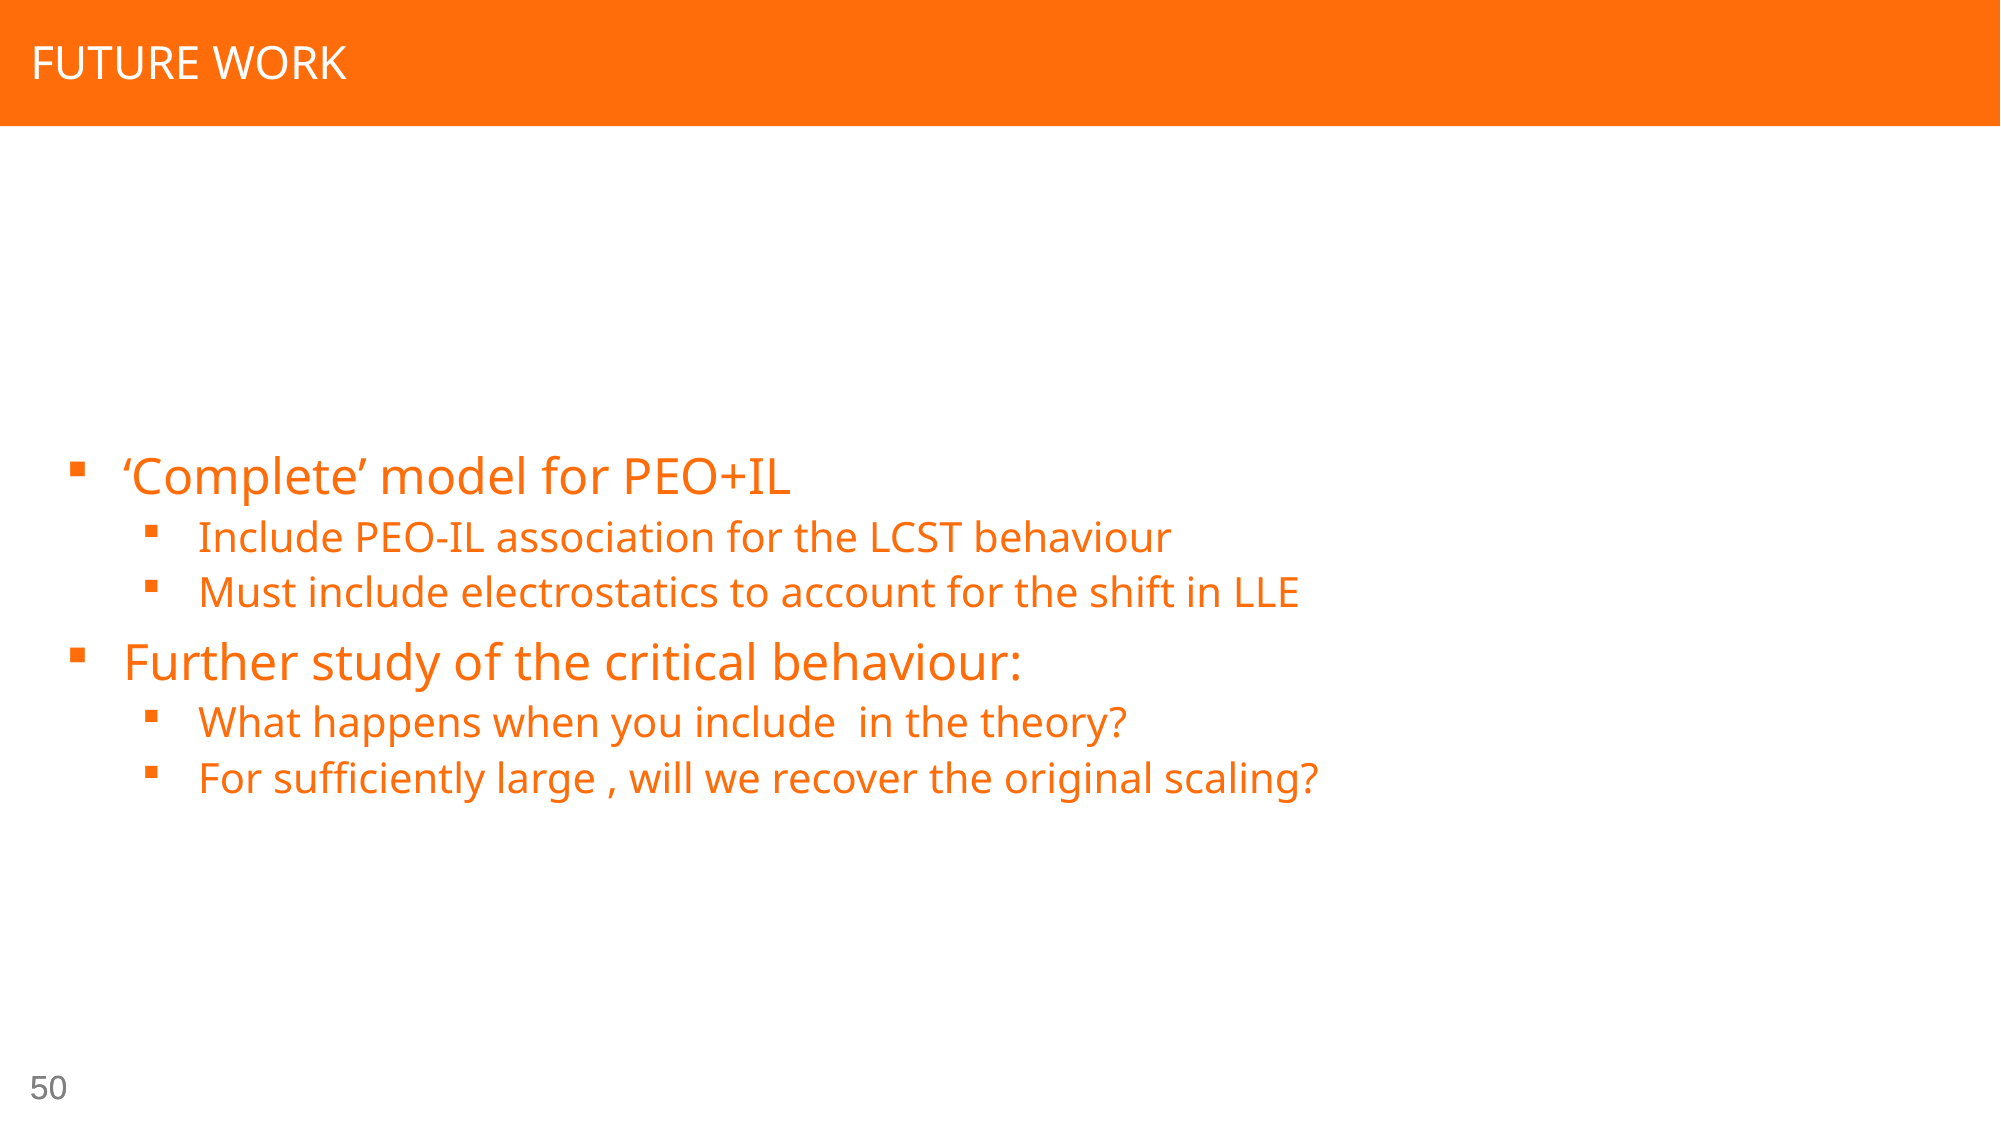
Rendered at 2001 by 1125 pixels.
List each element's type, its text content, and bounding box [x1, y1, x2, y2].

title Future Work [15, 22, 1017, 108]
